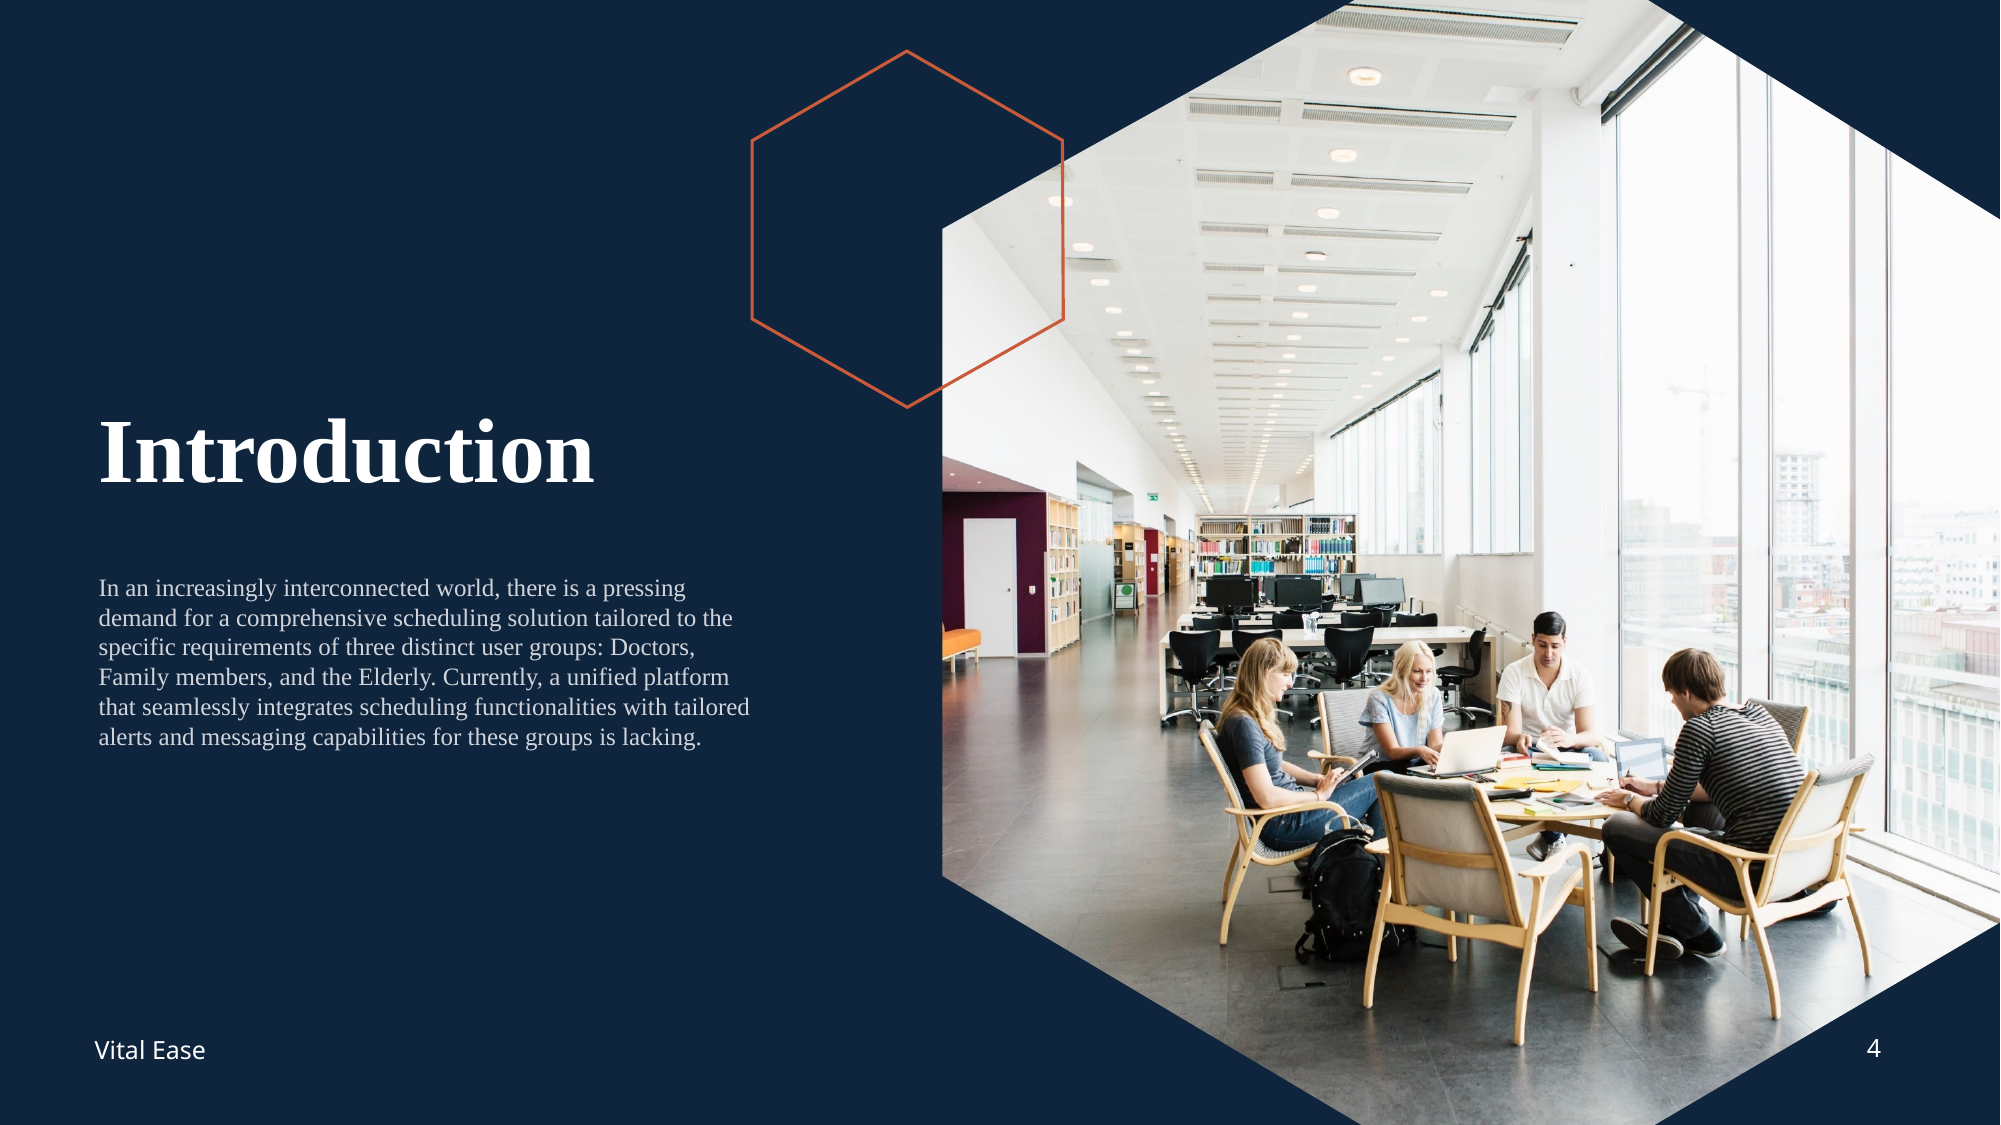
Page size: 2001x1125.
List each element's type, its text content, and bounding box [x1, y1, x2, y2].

list In an increasingly interconnected world, there is a pressing demand for a comprehensive scheduling solution tailored to the specific requirements of three distinct user groups: Doctors, Family members, and the Elderly. Currently, a unified platform that seamlessly integrates scheduling functionalities with tailored alerts and messaging capabilities for these groups is lacking. [83, 563, 783, 776]
title Introduction [83, 343, 923, 562]
text_box [752, 51, 942, 408]
footer Vital Ease [79, 1020, 755, 1080]
picture [942, 0, 2000, 1125]
